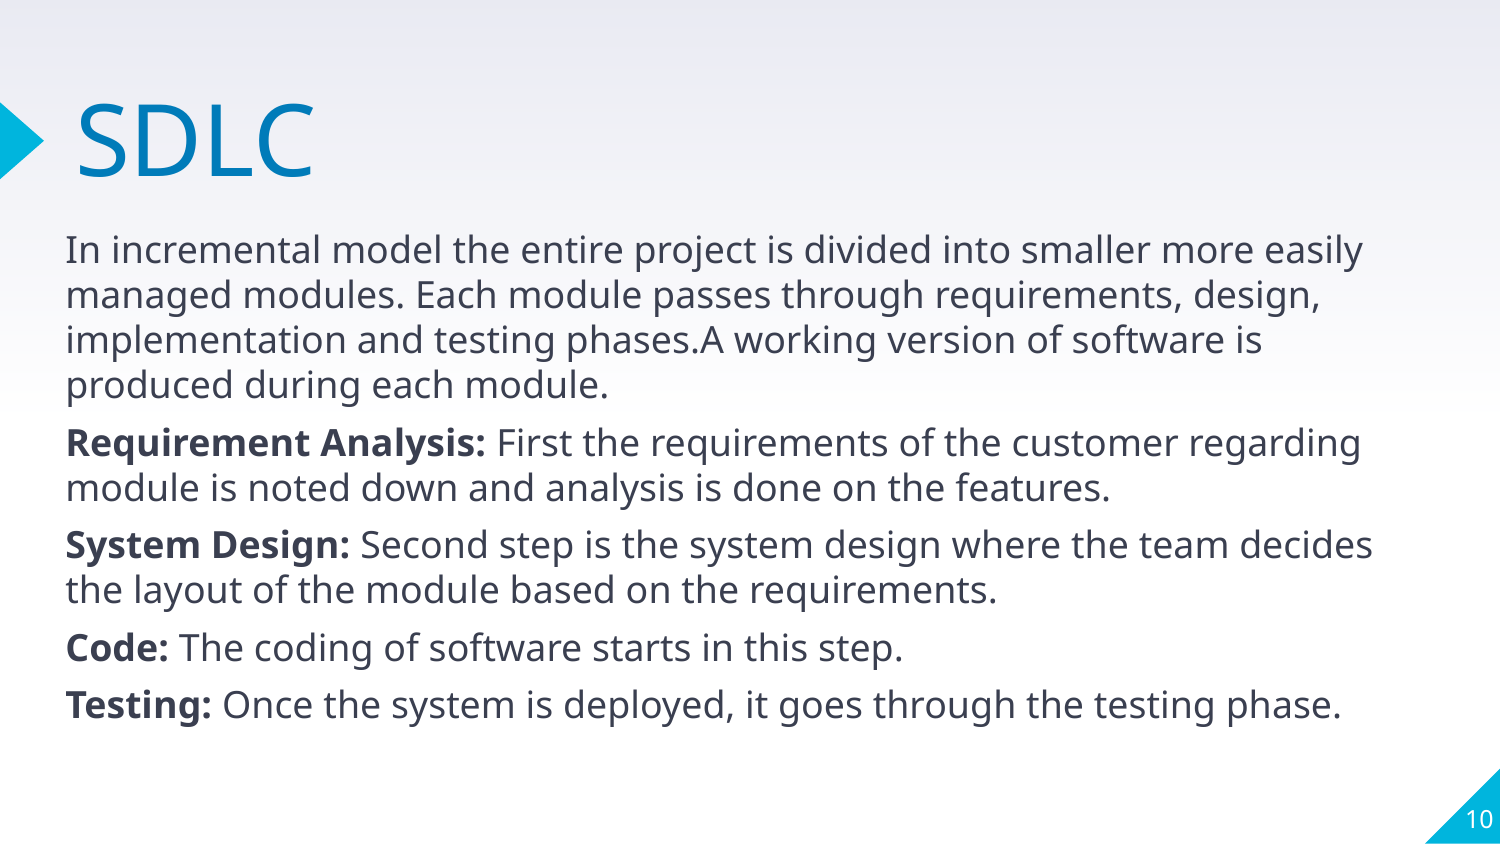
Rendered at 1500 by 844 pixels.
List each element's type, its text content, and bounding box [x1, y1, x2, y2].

title SDLC [75, 99, 1404, 193]
slide_number 10 [1418, 760, 1494, 838]
list In incremental model the entire project is divided into smaller more easily managed modules. Each module passes through requirements, design, implementation and testing phases.A working version of software is produced during each module. Requirement Analysis: First the requirements of the customer regarding module is noted down and analysis is done on the features. System Design: Second step is the system design where the team decides the layout of the module based on the requirements. Code: The coding of software starts in this step. Testing: Once the system is deployed, it goes through the testing phase. [65, 225, 1394, 795]
